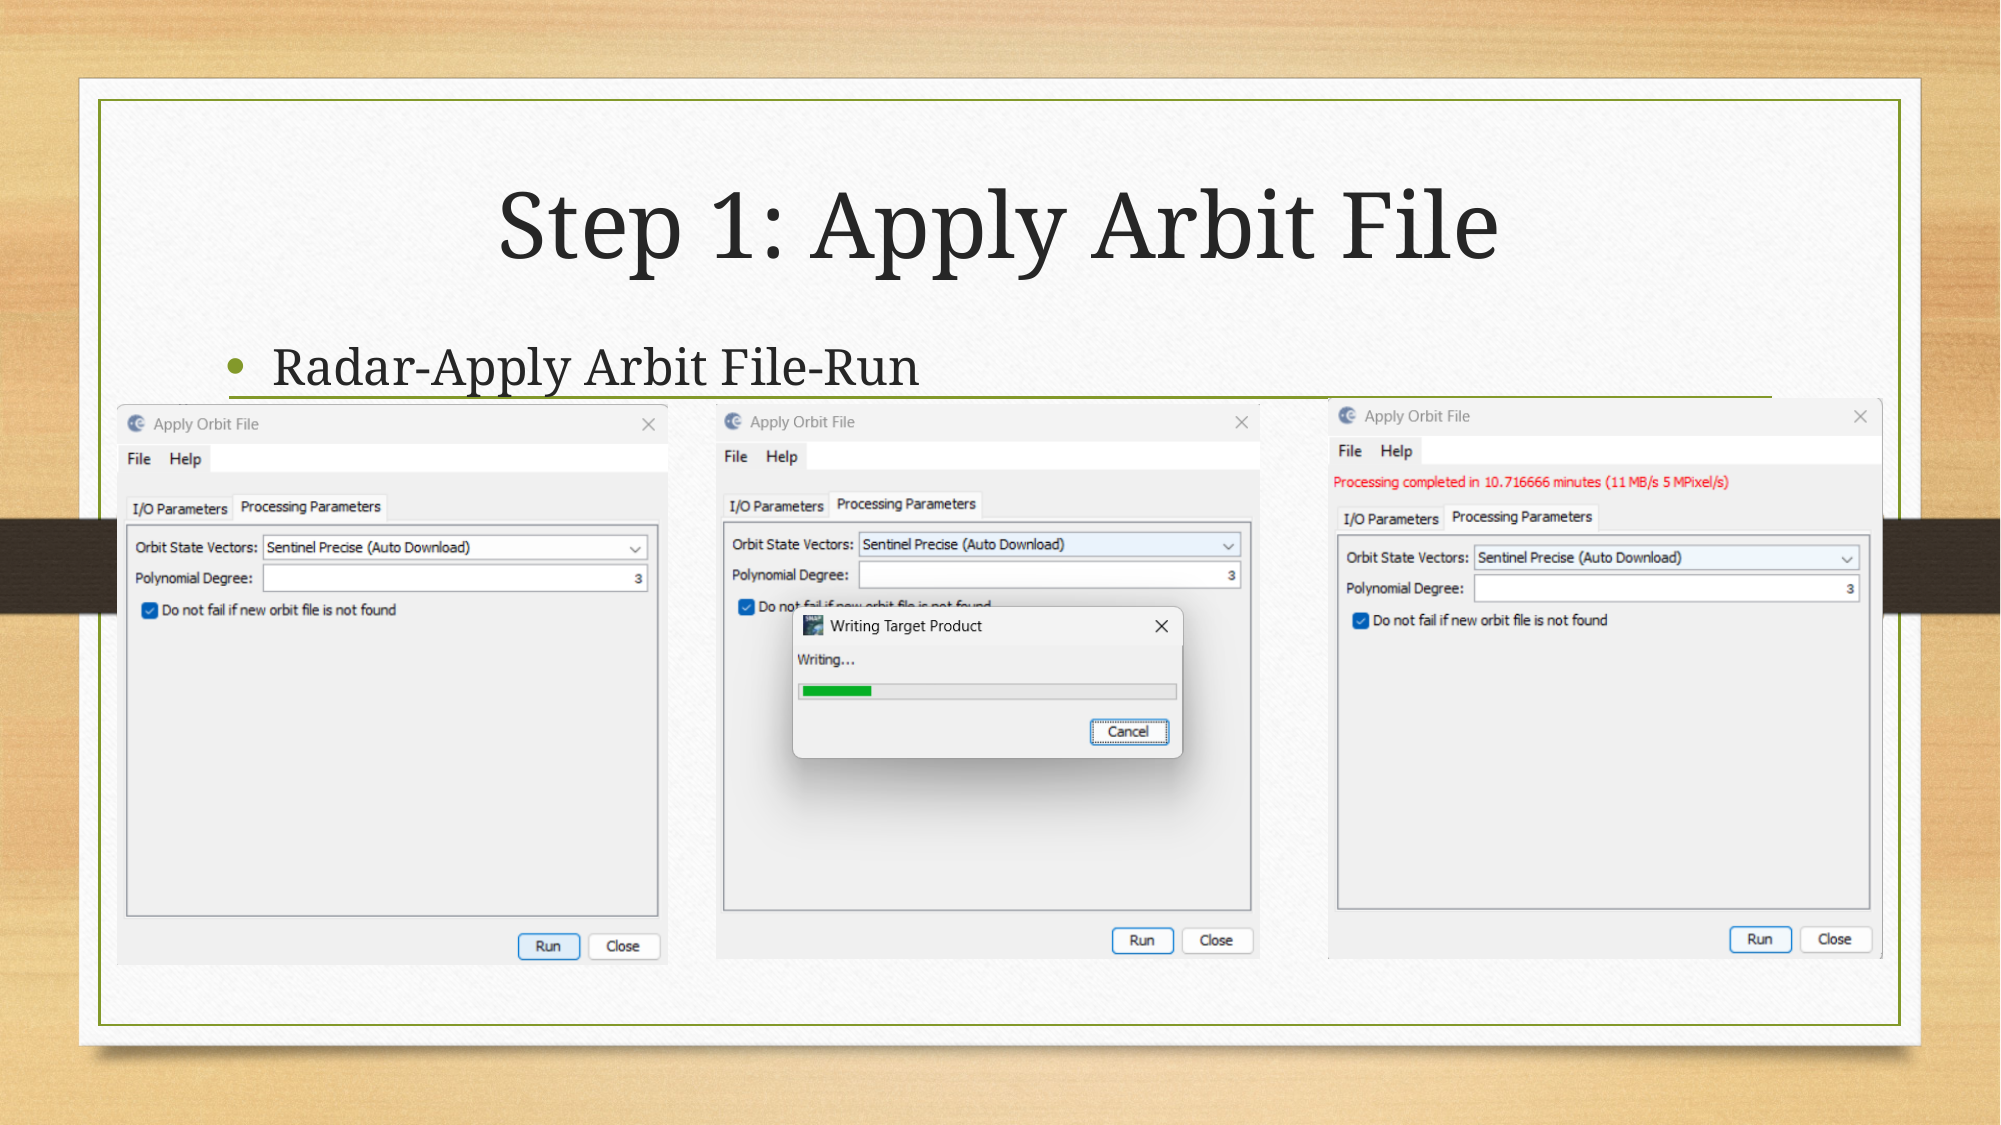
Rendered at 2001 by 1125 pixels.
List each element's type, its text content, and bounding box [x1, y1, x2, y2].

title Step 1: Apply Arbit File [212, 114, 1788, 329]
list Radar-Apply Arbit File-Run [210, 328, 1786, 446]
picture [0, 0, 2001, 1125]
